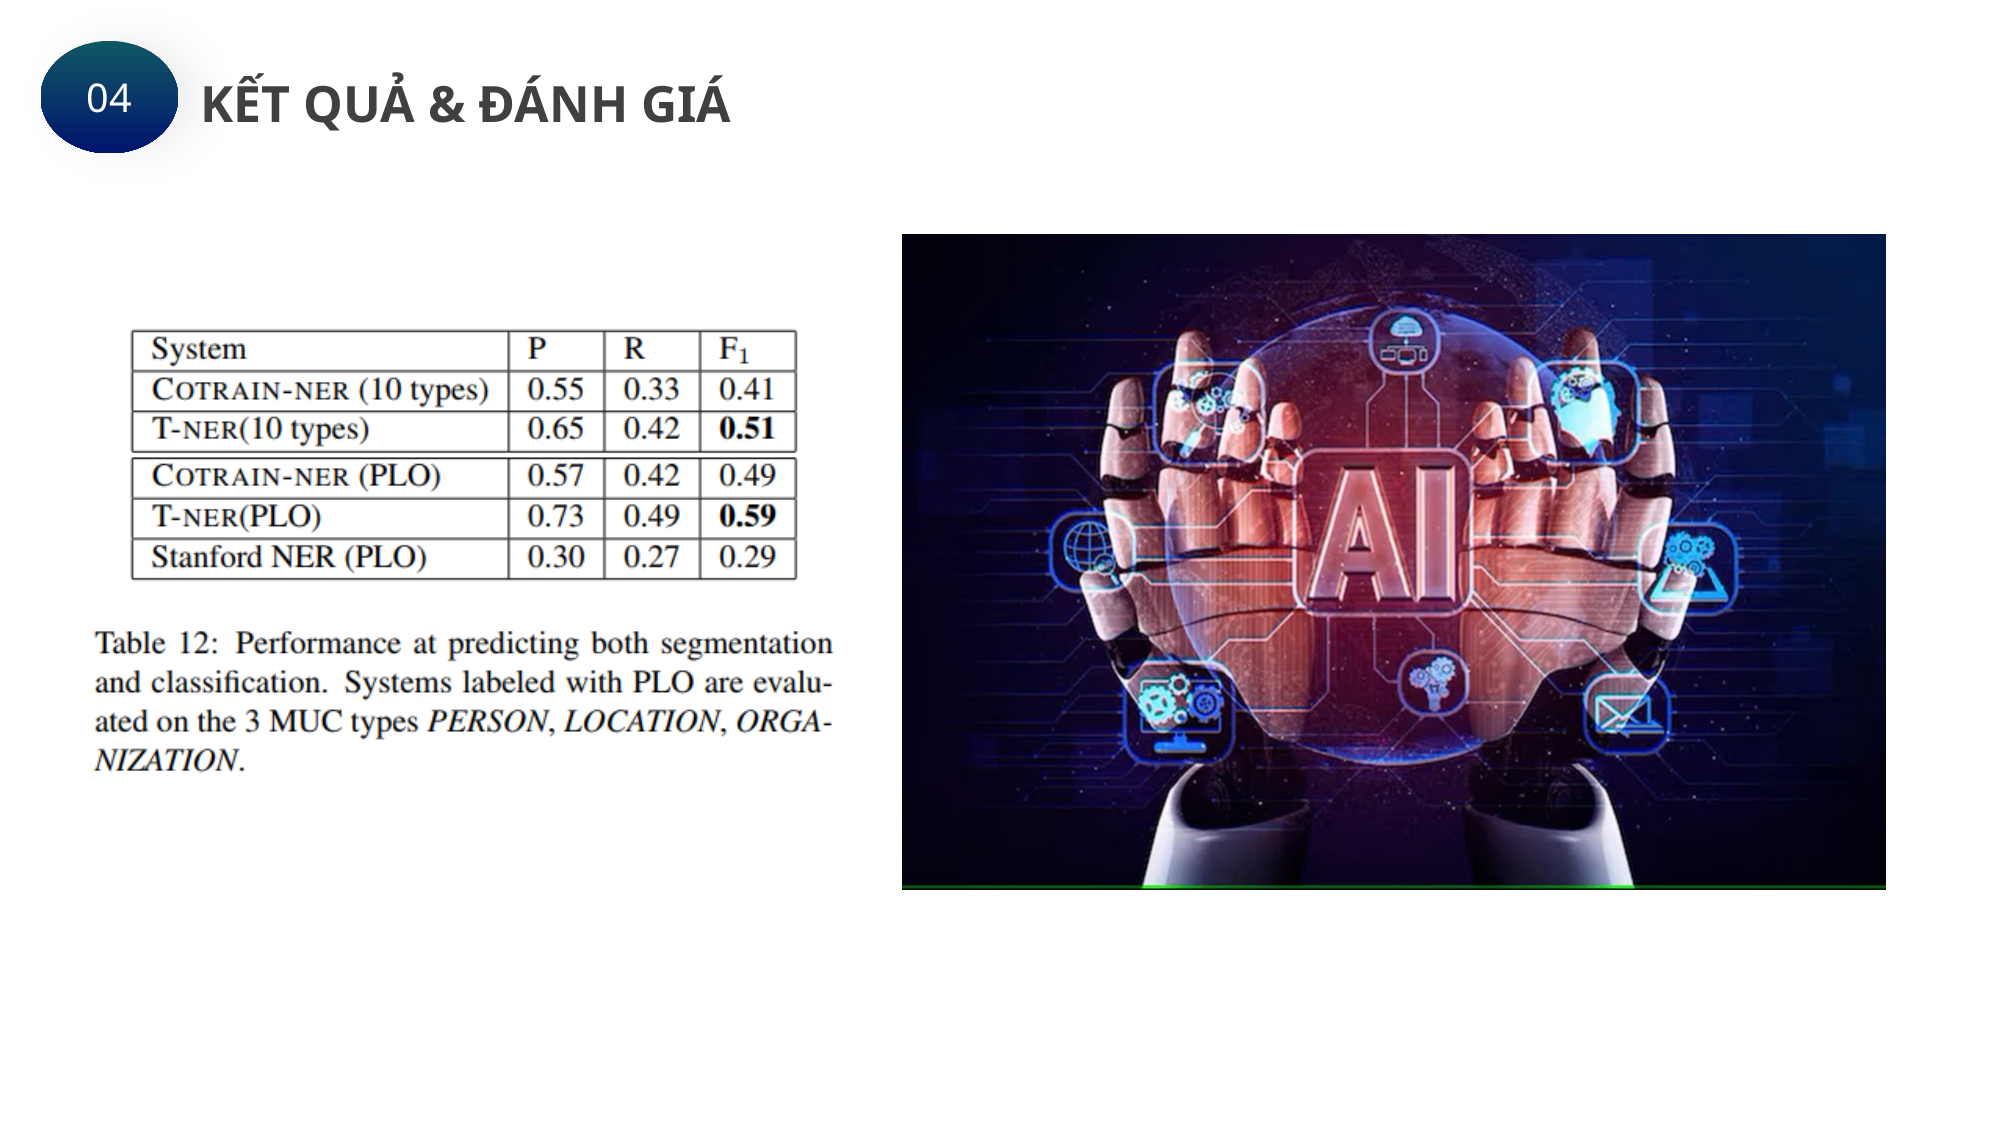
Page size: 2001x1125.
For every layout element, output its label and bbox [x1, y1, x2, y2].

text_box [40, 40, 773, 154]
picture [82, 298, 860, 807]
picture [902, 234, 1887, 890]
